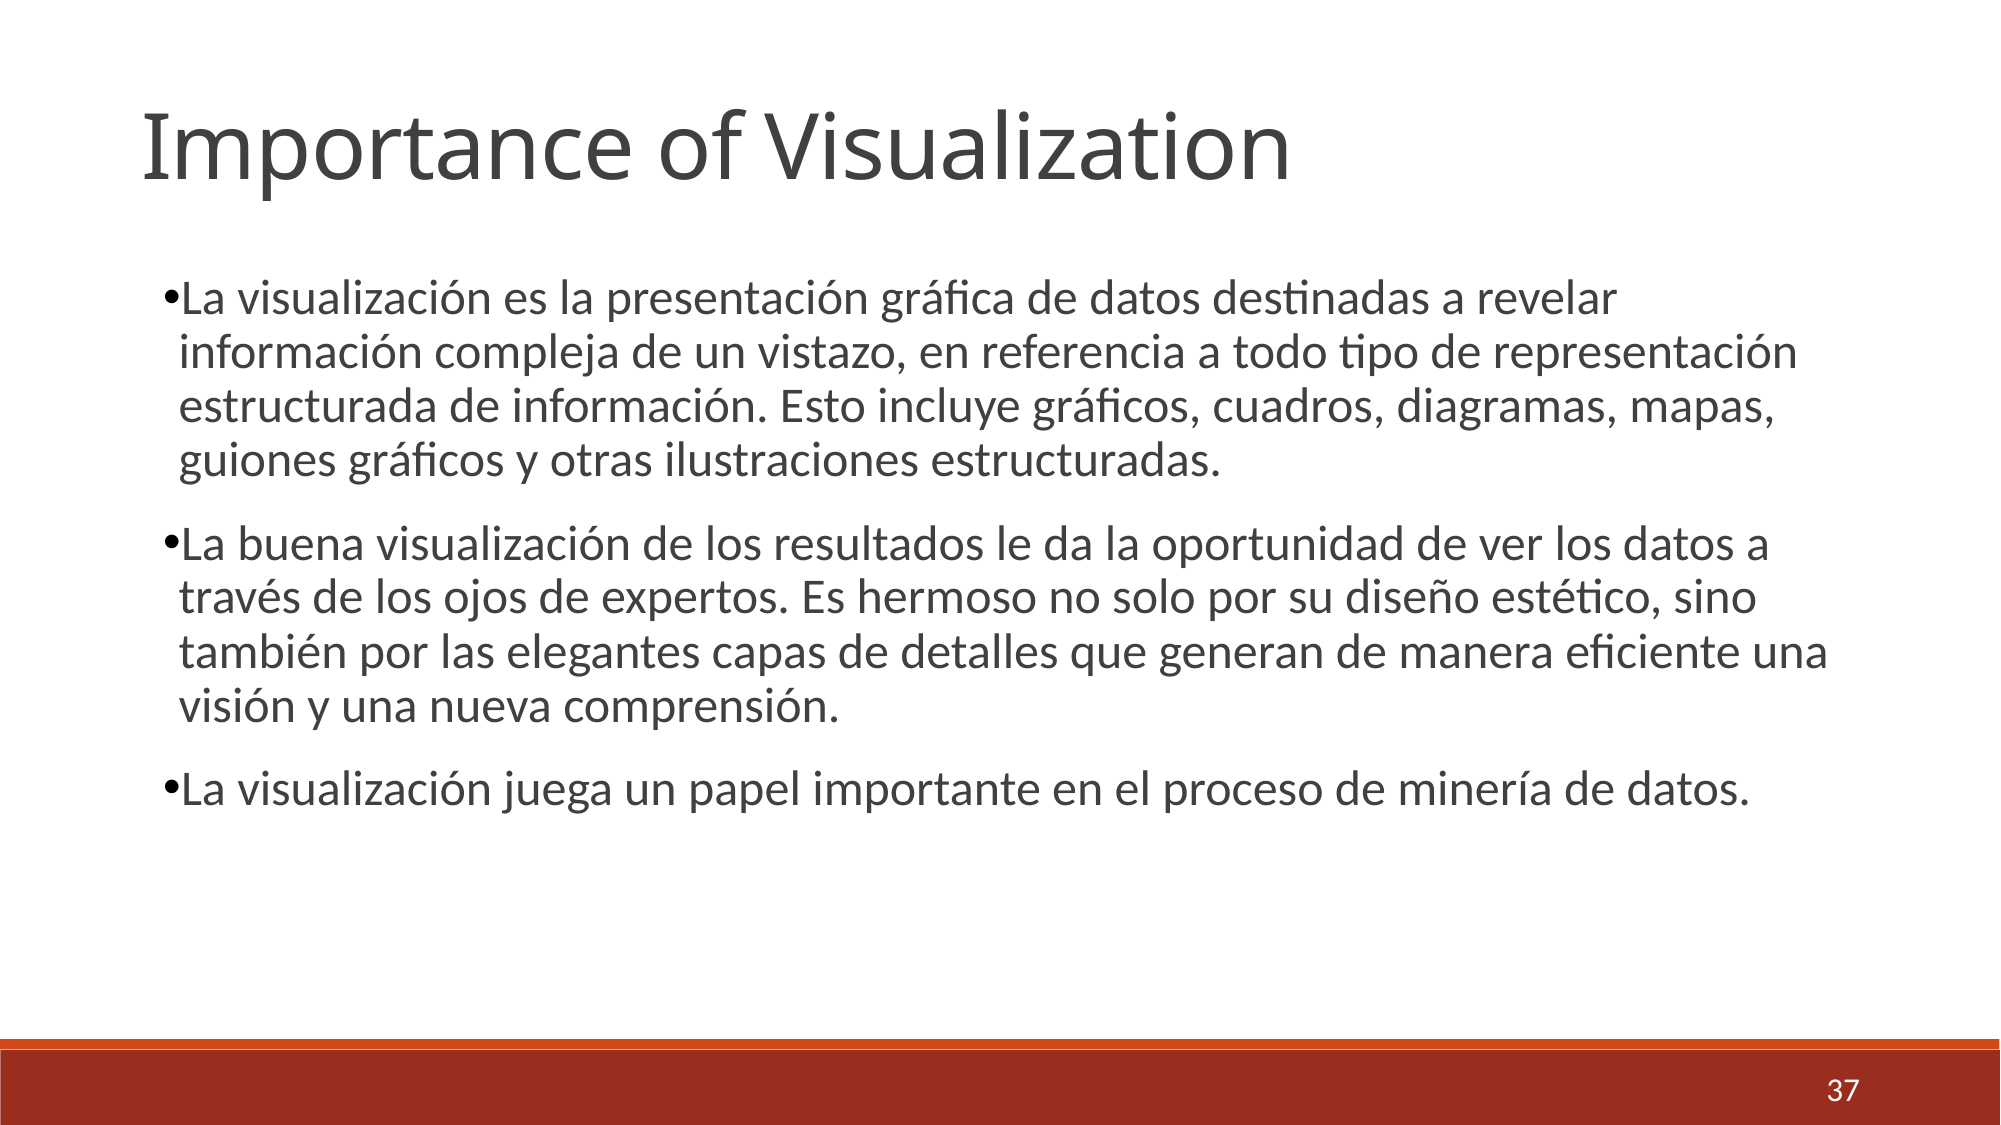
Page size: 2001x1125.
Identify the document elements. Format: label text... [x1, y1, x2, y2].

text_box La visualización es la presentación gráfica de datos destinadas a revelar información compleja de un vistazo, en referencia a todo tipo de representación estructurada de información. Esto incluye gráficos, cuadros, diagramas, mapas, guiones gráficos y otras ilustraciones estructuradas. La buena visualización de los resultados le da la oportunidad de ver los datos a través de los ojos de expertos. Es hermoso no solo por su diseño estético, sino también por las elegantes capas de detalles que generan de manera eficiente una visión y una nueva comprensión. La visualización juega un papel importante en el proceso de minería de datos. [148, 264, 1853, 1027]
slide_number 37 [126, 1061, 1875, 1115]
text_box Importance of Visualization [126, 97, 1821, 333]
